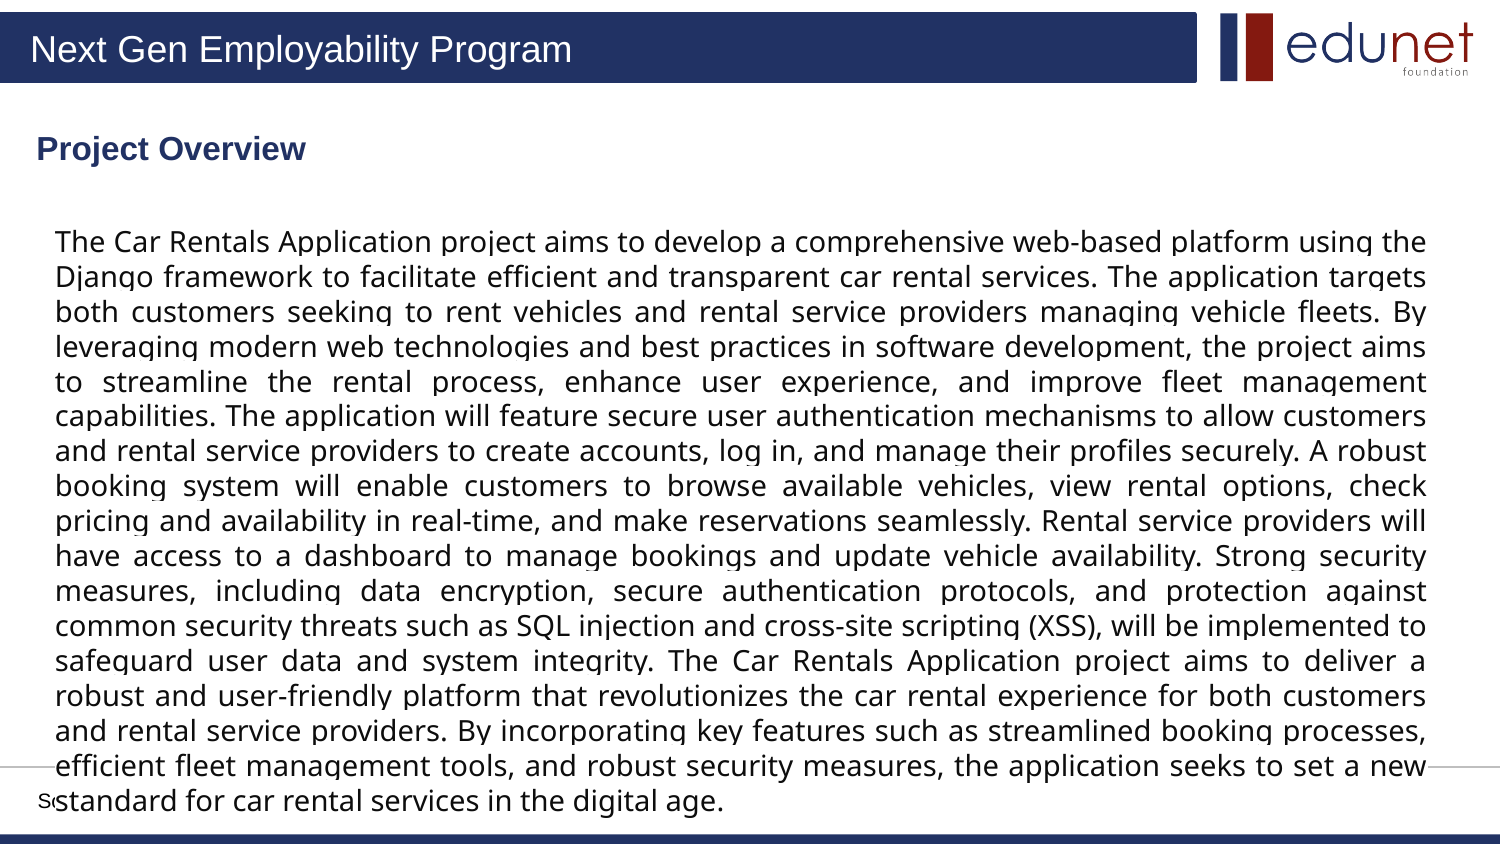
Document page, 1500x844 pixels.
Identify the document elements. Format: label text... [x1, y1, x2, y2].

text_box The Car Rentals Application project aims to develop a comprehensive web-based platform using the Django framework to facilitate efficient and transparent car rental services. The application targets both customers seeking to rent vehicles and rental service providers managing vehicle fleets. By leveraging modern web technologies and best practices in software development, the project aims to streamline the rental process, enhance user experience, and improve fleet management capabilities. The application will feature secure user authentication mechanisms to allow customers and rental service providers to create accounts, log in, and manage their profiles securely. A robust booking system will enable customers to browse available vehicles, view rental options, check pricing and availability in real-time, and make reservations seamlessly. Rental service providers will have access to a dashboard to manage bookings and update vehicle availability. Strong security measures, including data encryption, secure authentication protocols, and protection against common security threats such as SQL injection and cross-site scripting (XSS), will be implemented to safeguard user data and system integrity. The Car Rentals Application project aims to deliver a robust and user-friendly platform that revolutionizes the car rental experience for both customers and rental service providers. By incorporating key features such as streamlined booking processes, efficient fleet management tools, and robust security measures, the application seeks to set a new standard for car rental services in the digital age. [40, 215, 1443, 766]
title Project Overview [21, 111, 504, 165]
text_box Source : [22, 776, 139, 826]
text_box The Car Rentals Application project aims to develop a comprehensive web-based platform using the Django framework to facilitate efficient and transparent car rental services. The application targets both customers seeking to rent vehicles and rental service providers managing vehicle fleets. By leveraging modern web technologies and best practices in software development, the project aims to streamline the rental process, enhance user experience, and improve fleet management capabilities. The application will feature secure user authentication mechanisms to allow customers and rental service providers to create accounts, log in, and manage their profiles securely. A robust booking system will enable customers to browse available vehicles, view rental options, check pricing and availability in real-time, and make reservations seamlessly. Rental service providers will have access to a dashboard to manage bookings and update vehicle availability. Strong security measures, including data encryption, secure authentication protocols, and protection against common security threats such as SQL injection and cross-site scripting (XSS), will be implemented to safeguard user data and system integrity. The Car Rentals Application project aims to deliver a robust and user-friendly platform that revolutionizes the car rental experience for both customers and rental service providers. By incorporating key features such as streamlined booking processes, efficient fleet management tools, and robust security measures, the application seeks to set a new standard for car rental services in the digital age. [40, 776, 1443, 825]
picture [1279, 14, 1482, 83]
